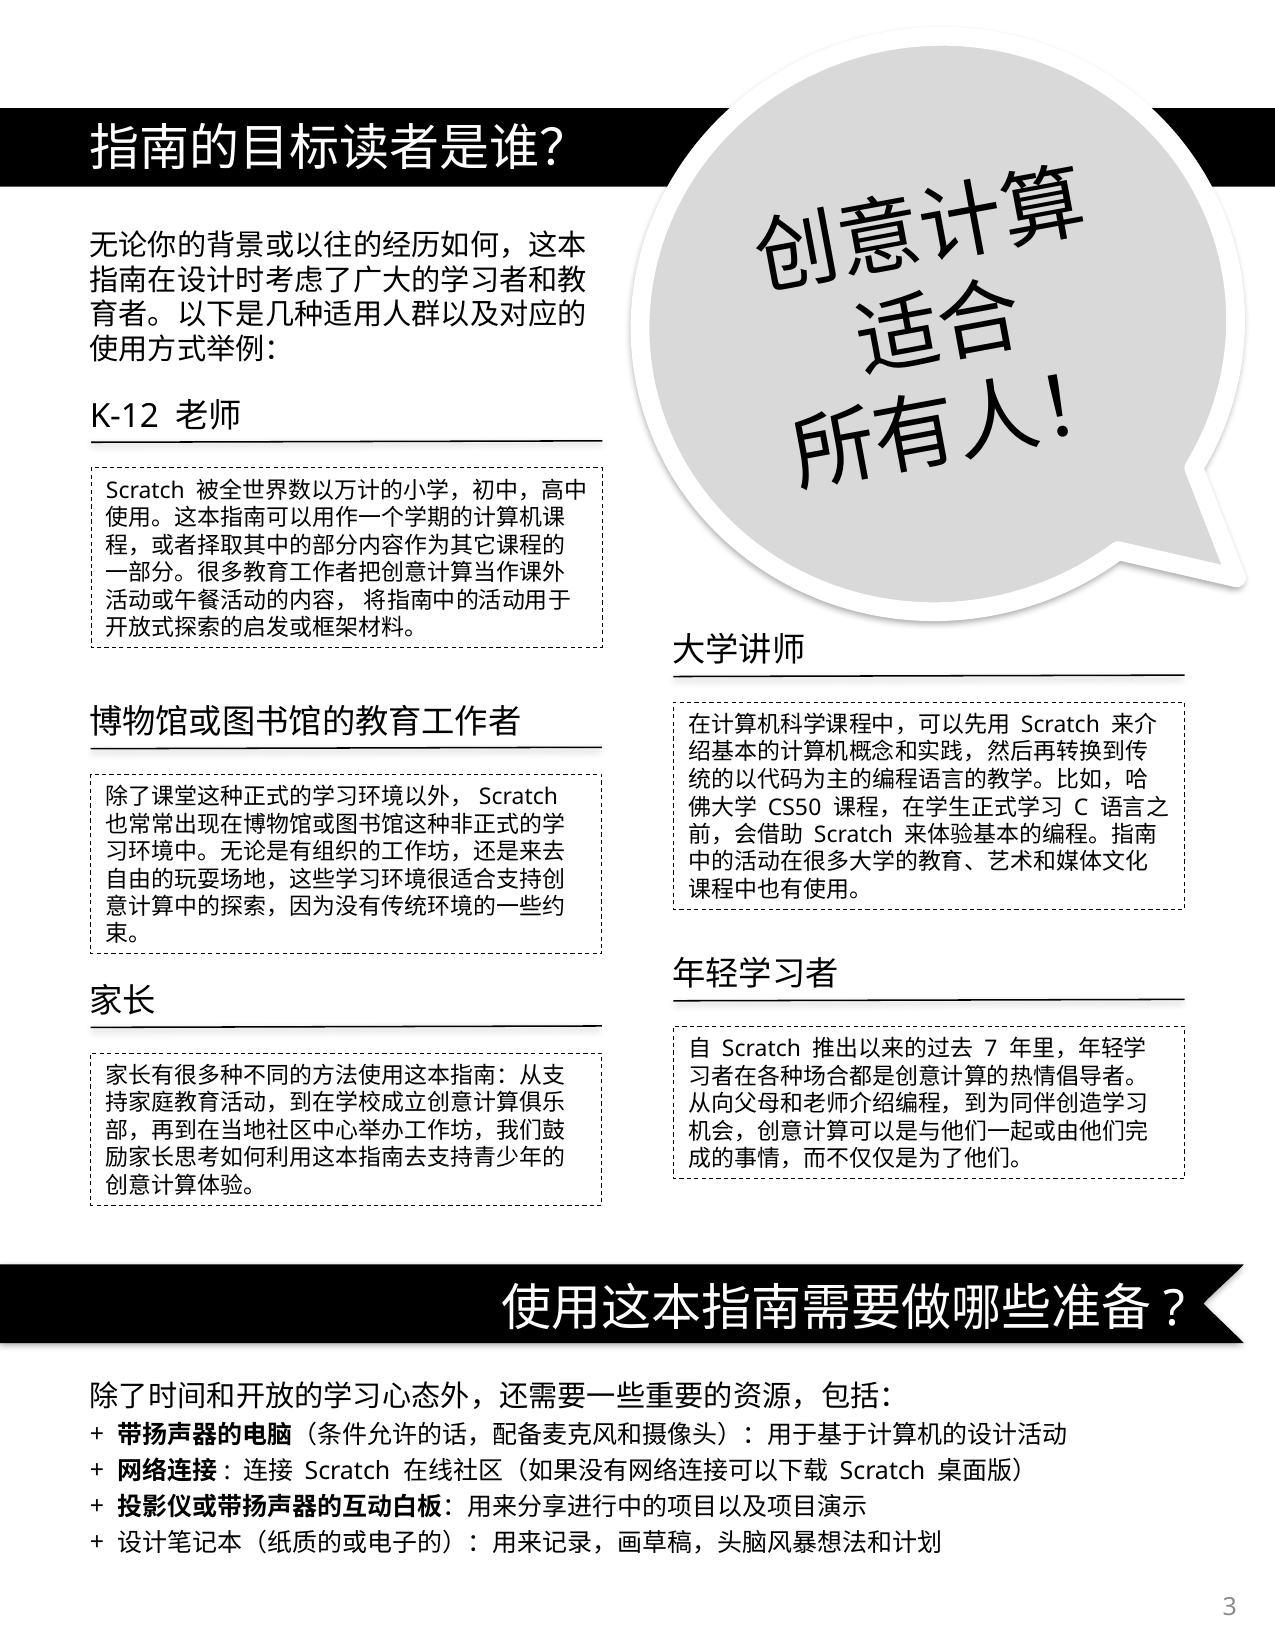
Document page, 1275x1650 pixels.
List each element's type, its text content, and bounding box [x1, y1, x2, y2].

text_box [0, 106, 741, 189]
text_box 指南的目标读者是谁？ [74, 107, 844, 183]
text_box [74, 692, 618, 929]
text_box [1140, 106, 1275, 189]
text_box 创意计算适合 所有人！ [639, 35, 1238, 613]
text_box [0, 1264, 1244, 1344]
text_box 无论你的背景或以往的经历如何，这本指南在设计时考虑了广大的学习者和教育者。以下是几种适用人群以及对应的使用方式举例： [74, 218, 602, 373]
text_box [657, 620, 1201, 912]
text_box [74, 971, 618, 1207]
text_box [74, 386, 618, 650]
text_box 3 [637, 1561, 1252, 1650]
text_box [657, 944, 1201, 1181]
text_box 除了时间和开放的学习心态外，还需要一些重要的资源，包括： 带扬声器的电脑（条件允许的话，配备麦克风和摄像头）：用于基于计算机的设计活动 网络连接: 连接 Scratch 在线社区（如果没有网络连接可以下载 Scratch 桌面版） 投影仪或带扬声器的互动白板：用来分享进行中的项目以及项目演示 设计笔记本（纸质的或电子的）：用来记录，画草稿，头脑风暴想法和计划 [75, 1370, 1200, 1564]
